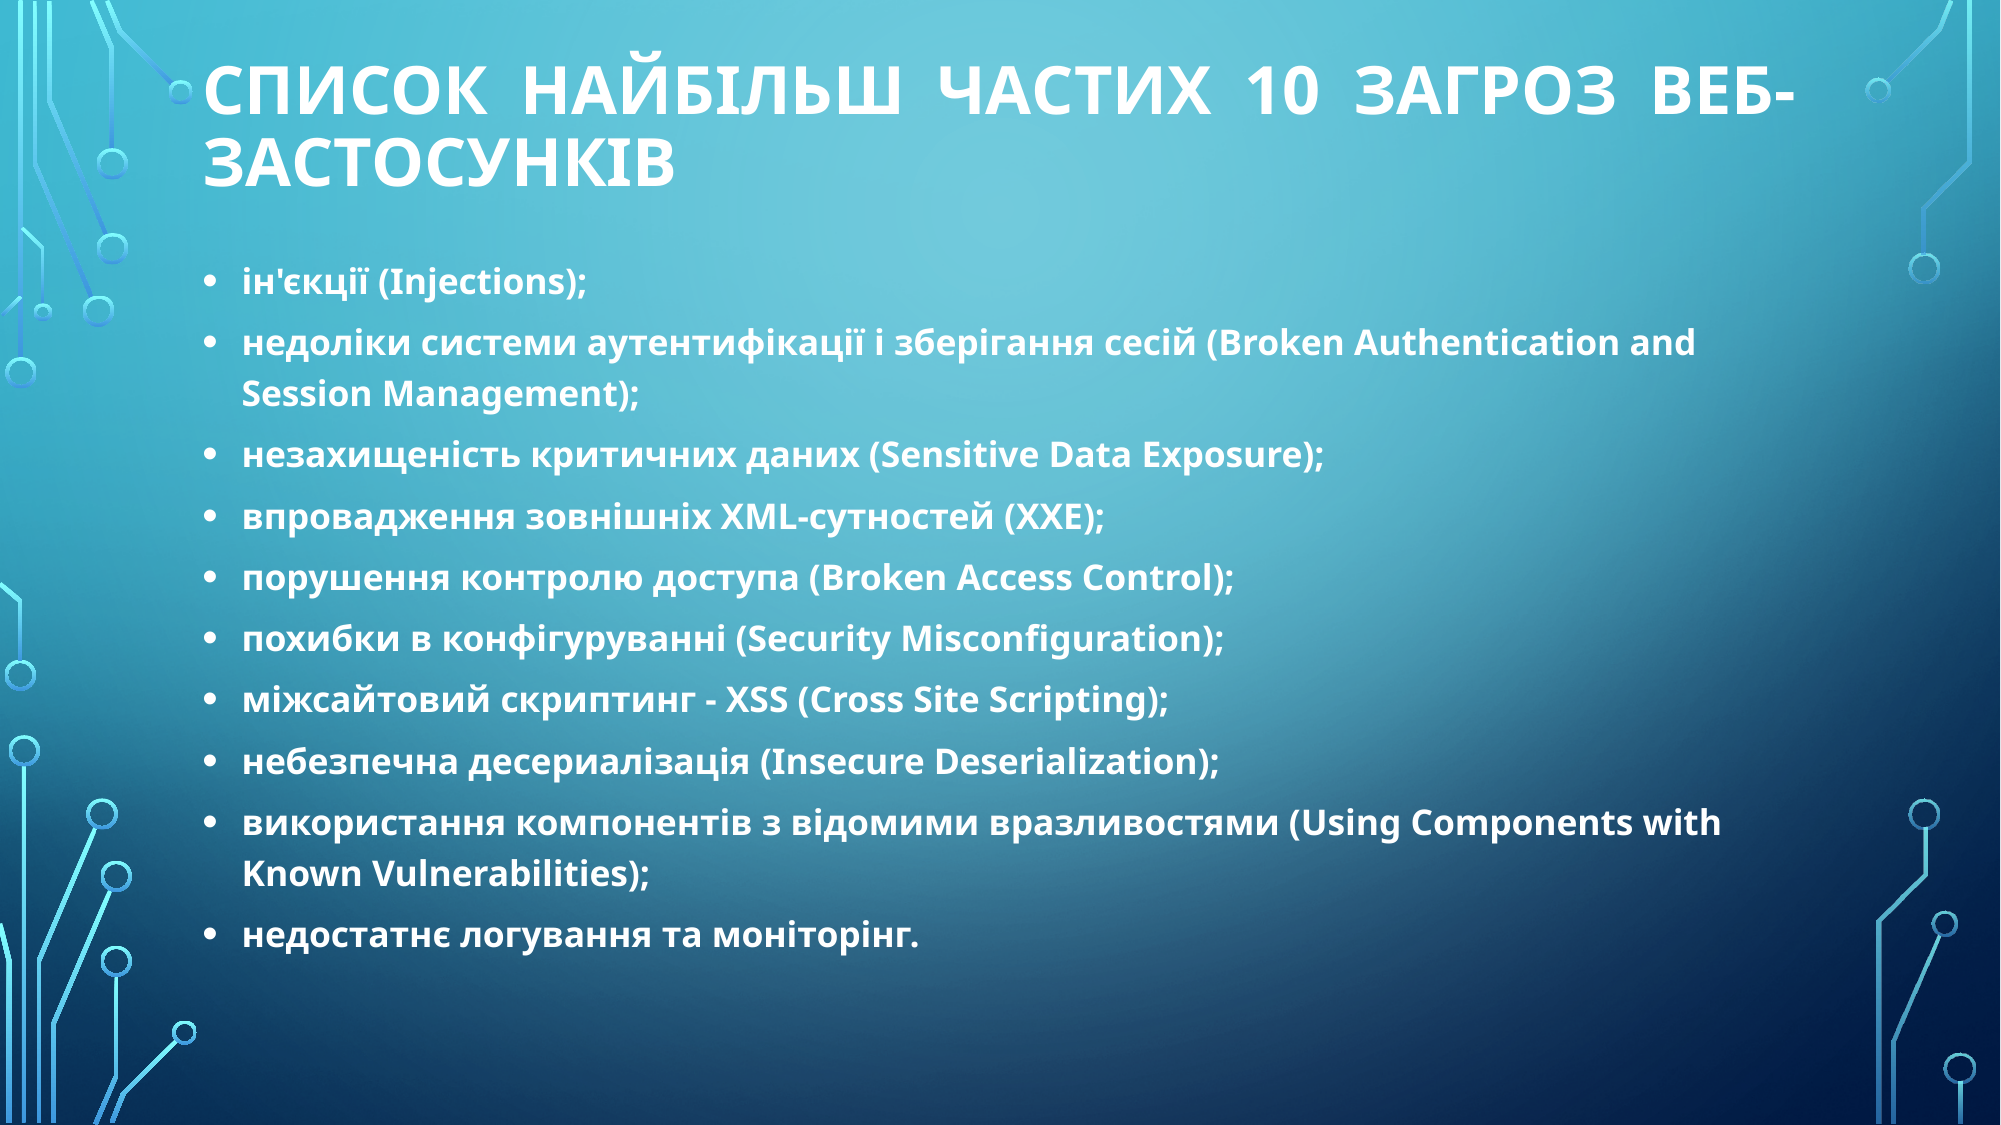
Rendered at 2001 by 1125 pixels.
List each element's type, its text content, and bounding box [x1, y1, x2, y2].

list ін'єкції (Injections); недоліки системи аутентифікації і зберігання сесій (Broken Authentication and Session Management); незахищеність критичних даних (Sensitive Data Exposure); впровадження зовнішніх XML-сутностей (XXE); порушення контролю доступа (Broken Access Control); похибки в конфігуруванні (Security Misconfiguration); міжсайтовий скриптинг - XSS (Cross Site Scripting); небезпечна десериалізація (Insecure Deserialization); використання компонентів з відомими вразливостями (Using Components with Known Vulnerabilities); недостатнє логування та моніторінг. [187, 243, 1813, 968]
title список найбільш частих 10 загроз веб-застосунків [187, 31, 1813, 228]
